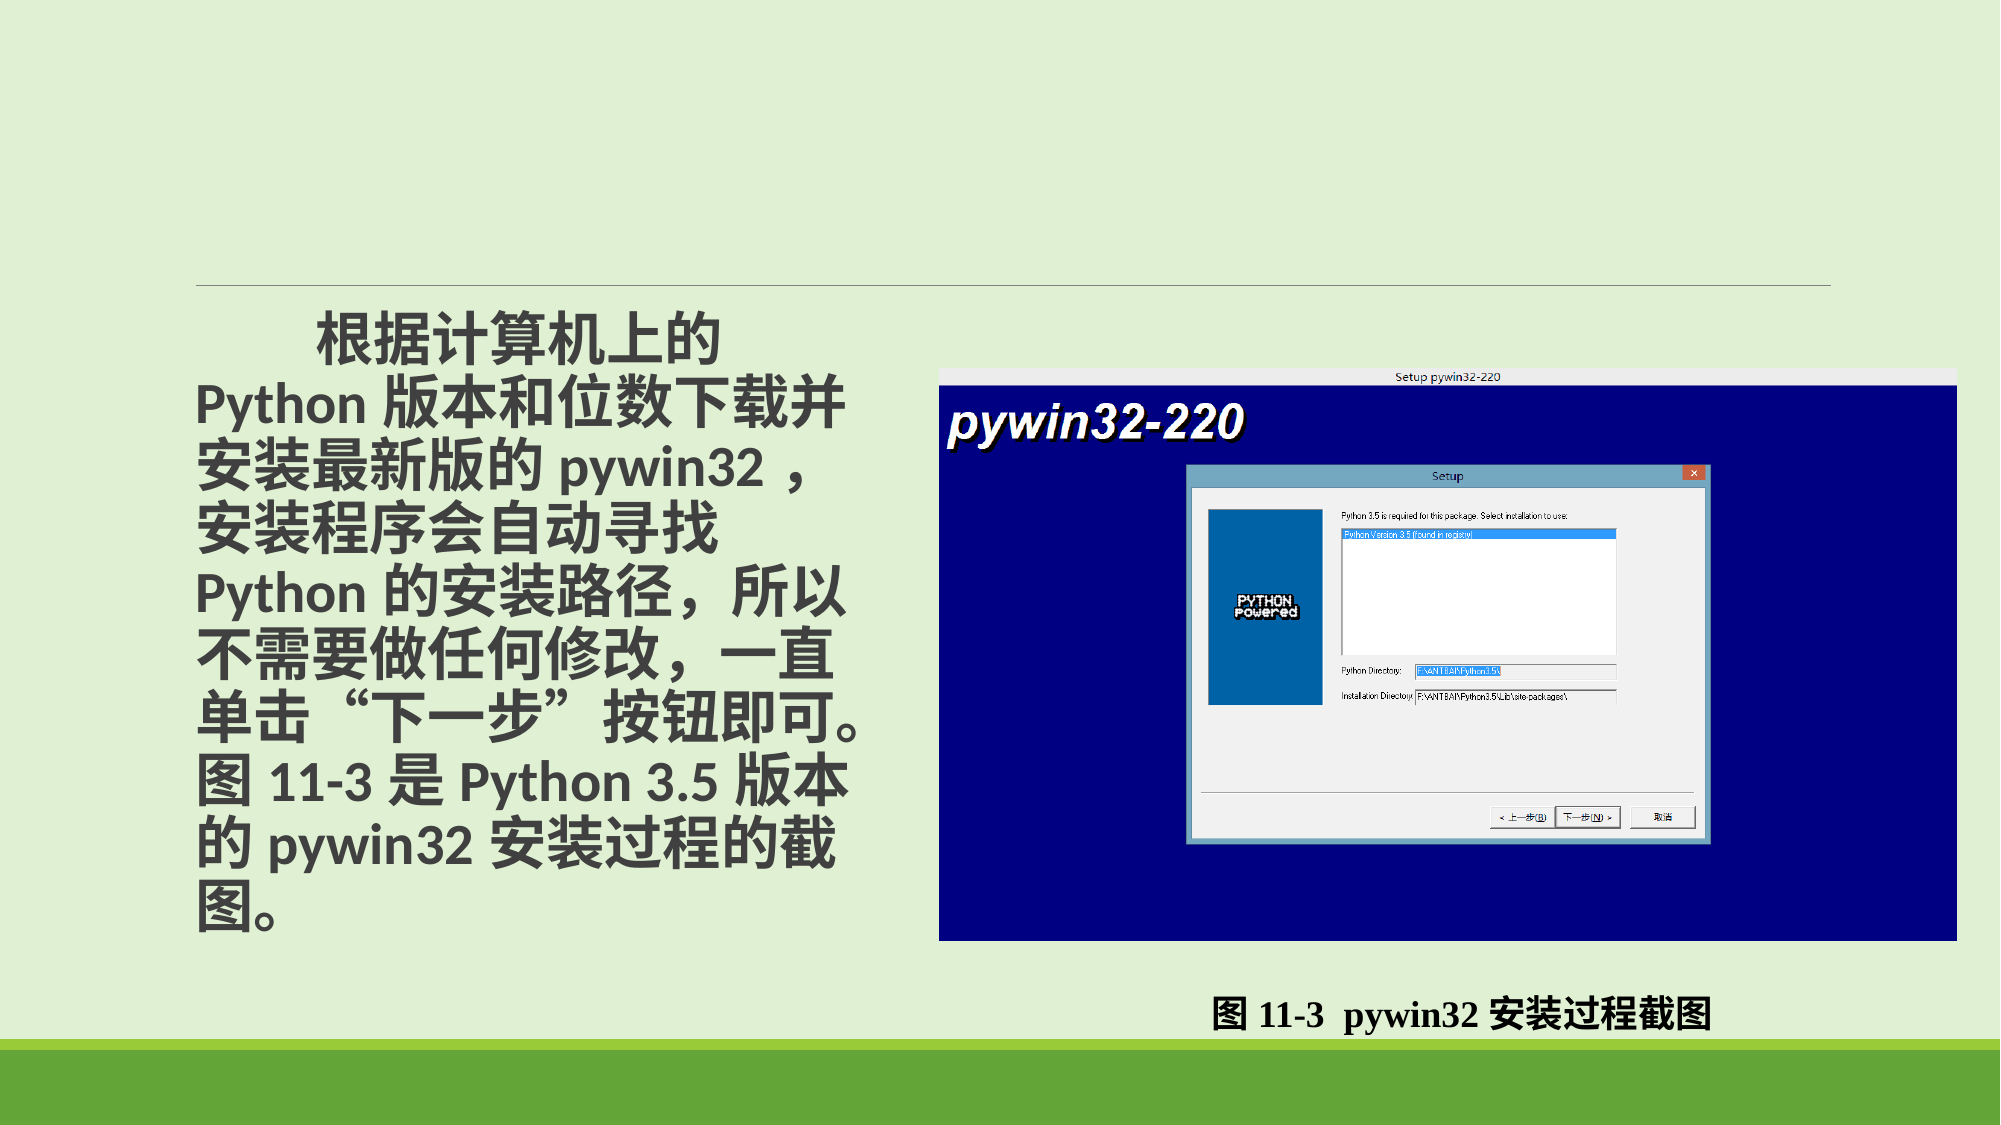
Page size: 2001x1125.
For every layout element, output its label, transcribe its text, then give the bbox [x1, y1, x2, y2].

text_box 图11-3 pywin32安装过程截图 [1196, 982, 1728, 1043]
list 根据计算机上的Python版本和位数下载并安装最新版的pywin32，安装程序会自动寻找Python的安装路径，所以不需要做任何修改，一直单击“下一步”按钮即可。图11-3是Python 3.5版本的pywin32安装过程的截图。 [180, 302, 893, 963]
picture [938, 368, 1957, 941]
